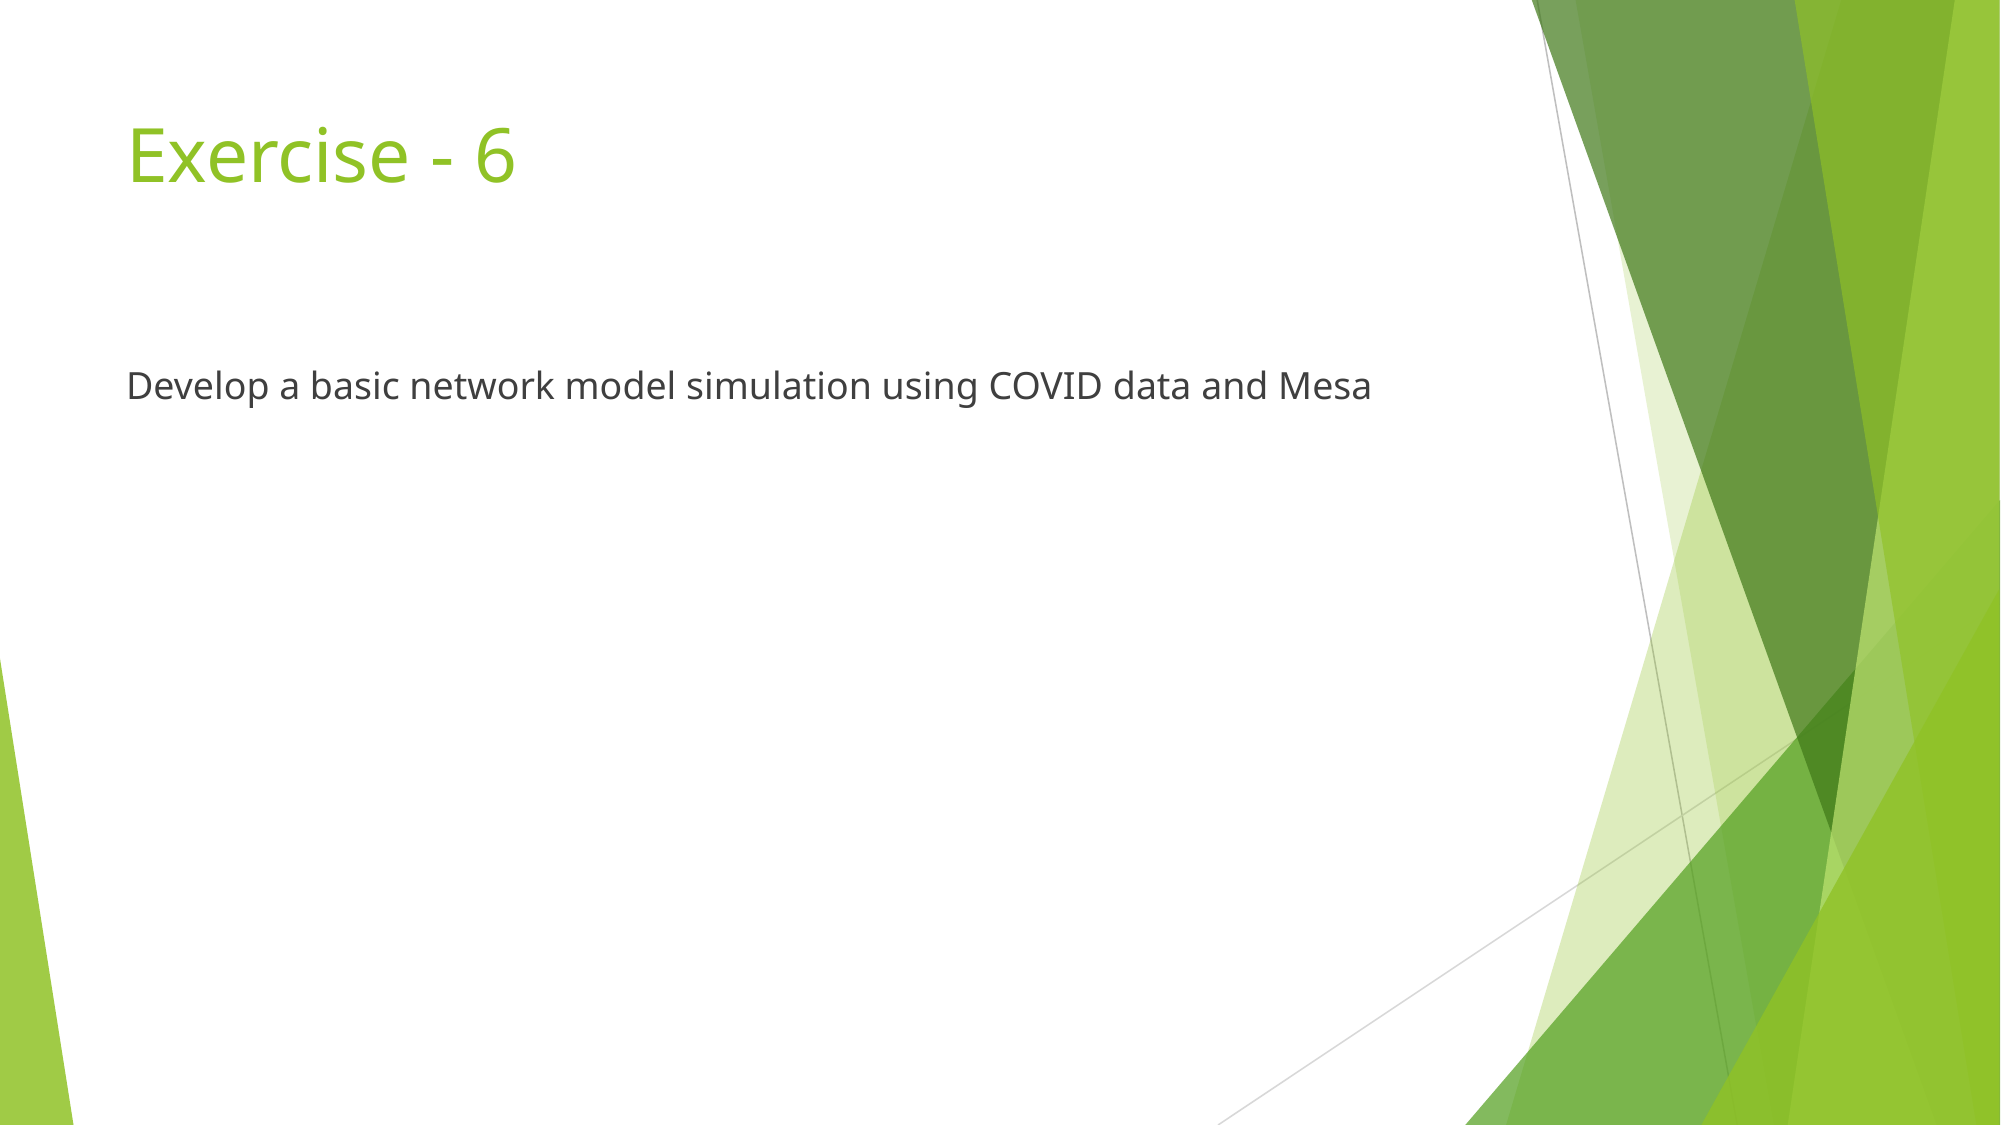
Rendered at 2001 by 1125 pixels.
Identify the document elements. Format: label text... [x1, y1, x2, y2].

title Exercise - 6 [111, 99, 1522, 317]
list Develop a basic network model simulation using COVID data and Mesa [111, 354, 1522, 992]
